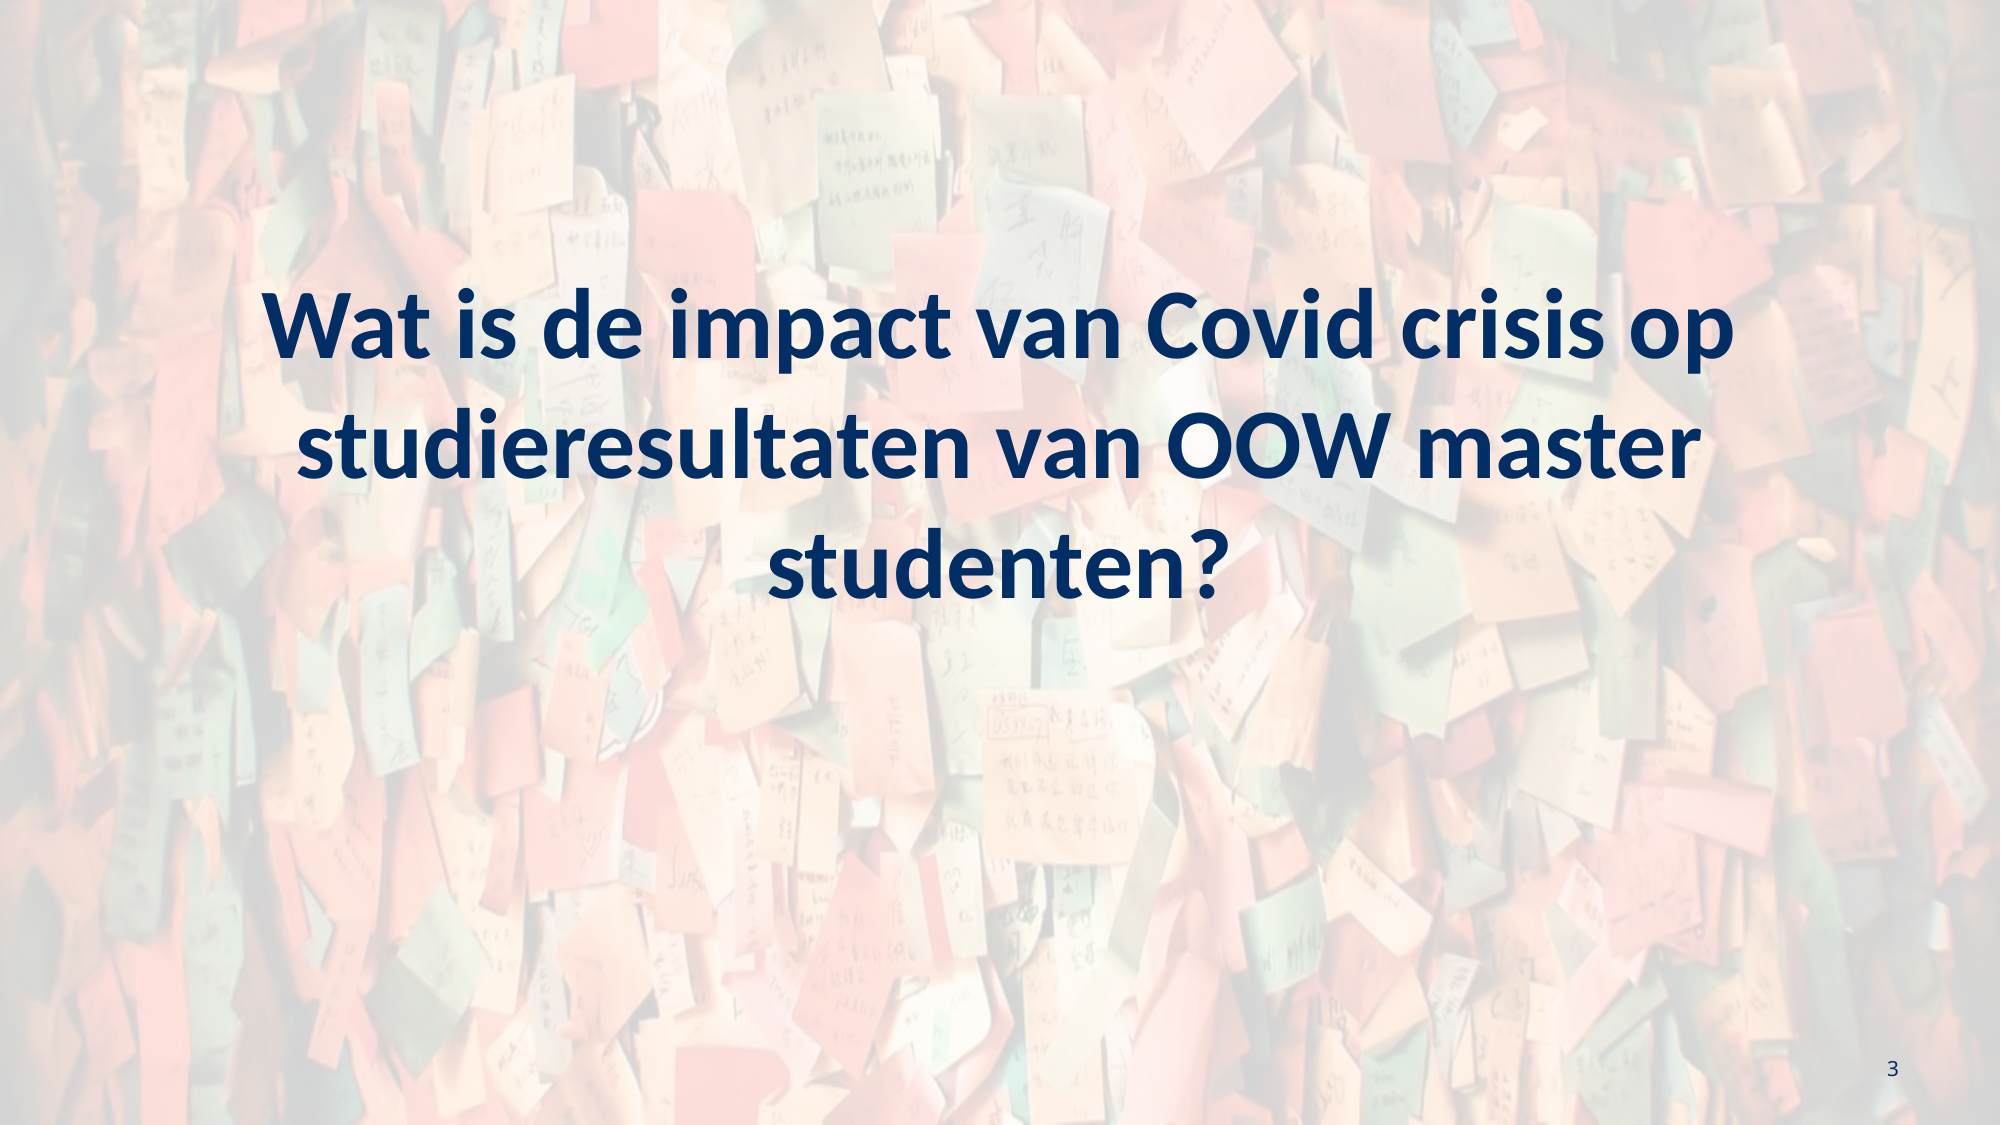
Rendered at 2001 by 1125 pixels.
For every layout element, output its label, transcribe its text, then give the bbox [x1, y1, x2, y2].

slide_number 3 [1463, 1039, 1914, 1100]
list Wat is de impact van Covid crisis op studieresultaten van OOW master studenten? [102, 258, 1898, 1024]
